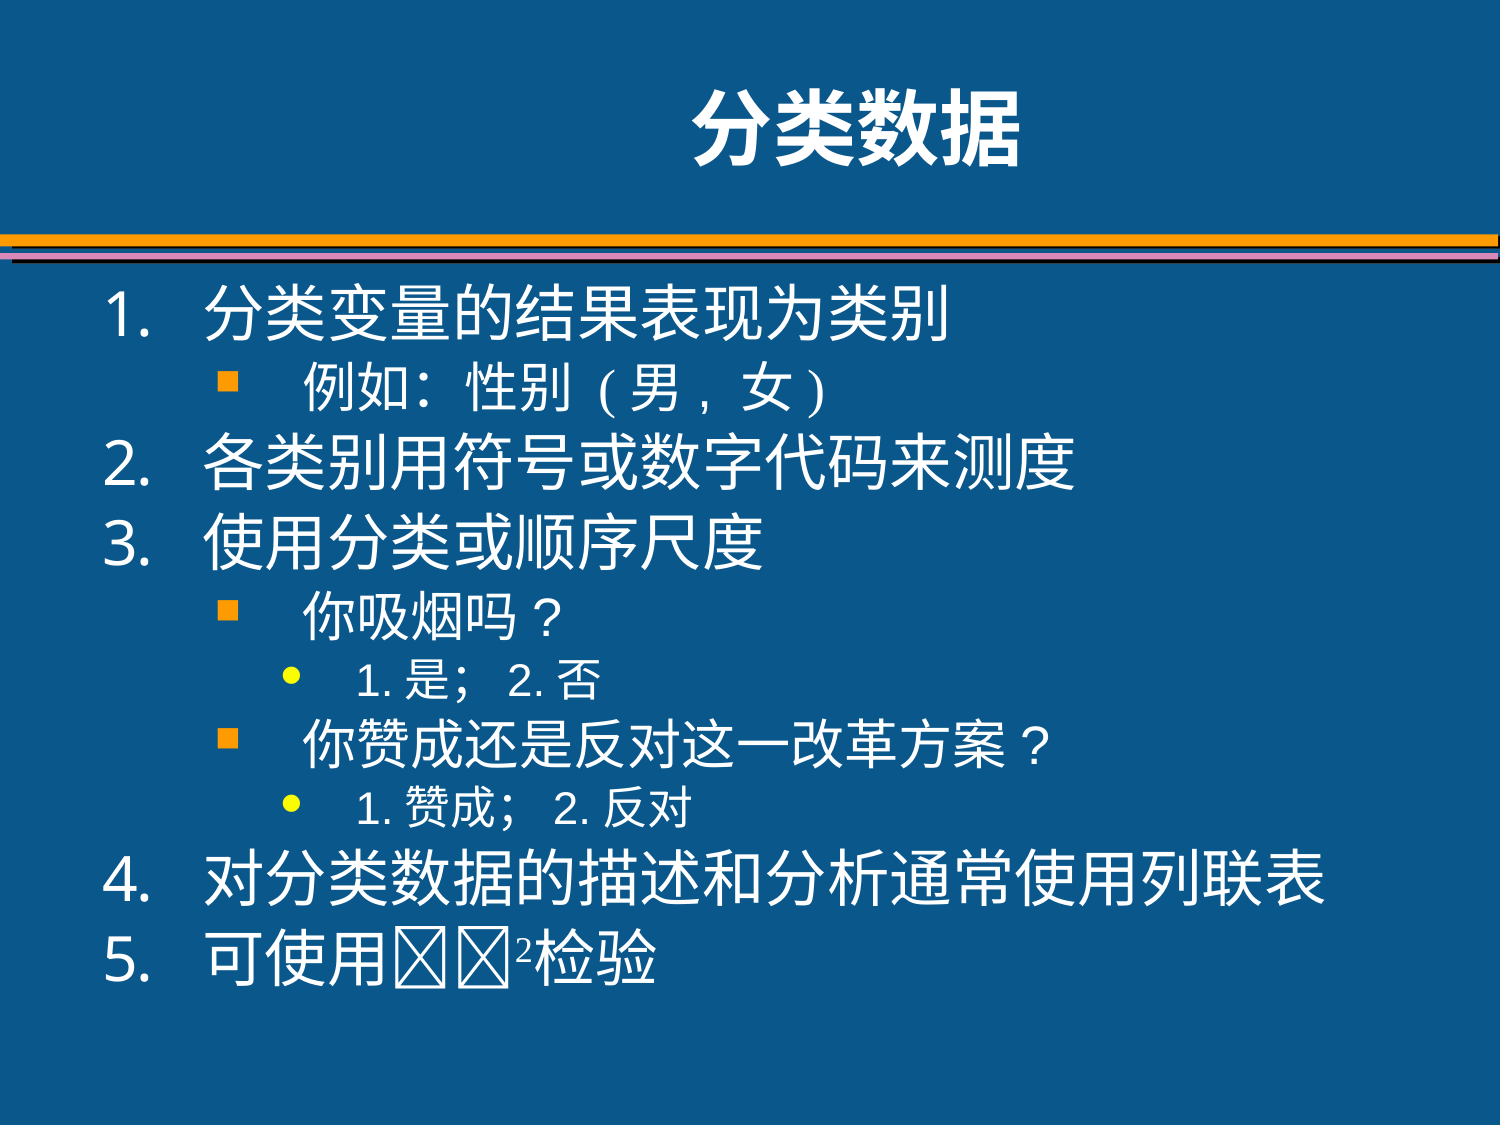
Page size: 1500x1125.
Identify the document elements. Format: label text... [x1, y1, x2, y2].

list 分类变量的结果表现为类别 例如：性别 (男, 女) 各类别用符号或数字代码来测度 使用分类或顺序尺度 你吸烟吗? 1.是；2.否 你赞成还是反对这一改革方案? 1.赞成；2.反对 对分类数据的描述和分析通常使用列联表 可使用检验 [87, 275, 1425, 1013]
title 分类数据 [300, 37, 1413, 225]
